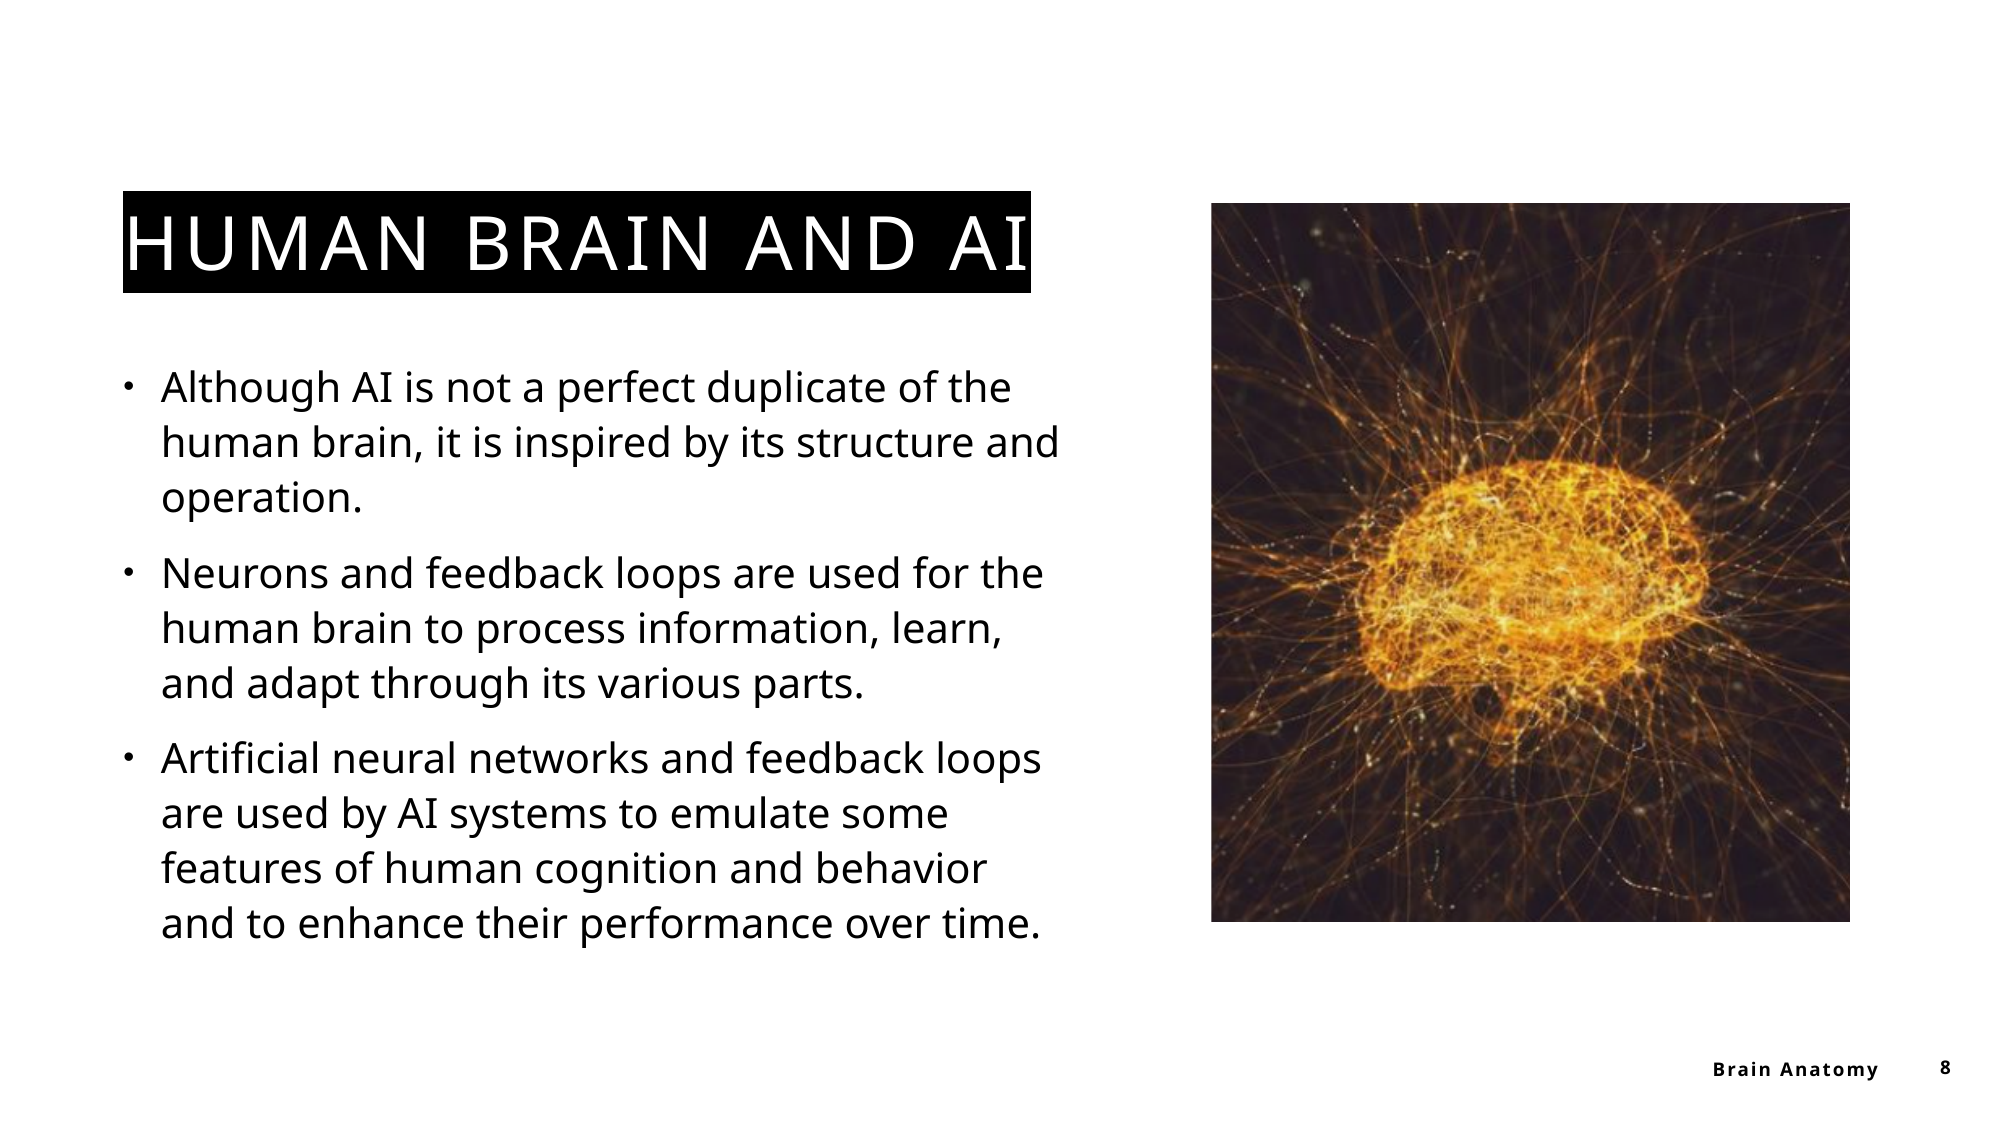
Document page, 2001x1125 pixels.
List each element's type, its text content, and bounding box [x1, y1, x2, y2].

slide_number 8 [1877, 1038, 1966, 1099]
title HUMAN BRAIN AND AI [108, 149, 1077, 294]
picture [1211, 203, 1850, 922]
footer Brain Anatomy [1317, 1038, 1877, 1099]
list Although AI is not a perfect duplicate of the human brain, it is inspired by its structure and operation. Neurons and feedback loops are used for the human brain to process information, learn, and adapt through its various parts. Artificial neural networks and feedback loops are used by AI systems to emulate some features of human cognition and behavior and to enhance their performance over time. [108, 348, 1077, 1099]
